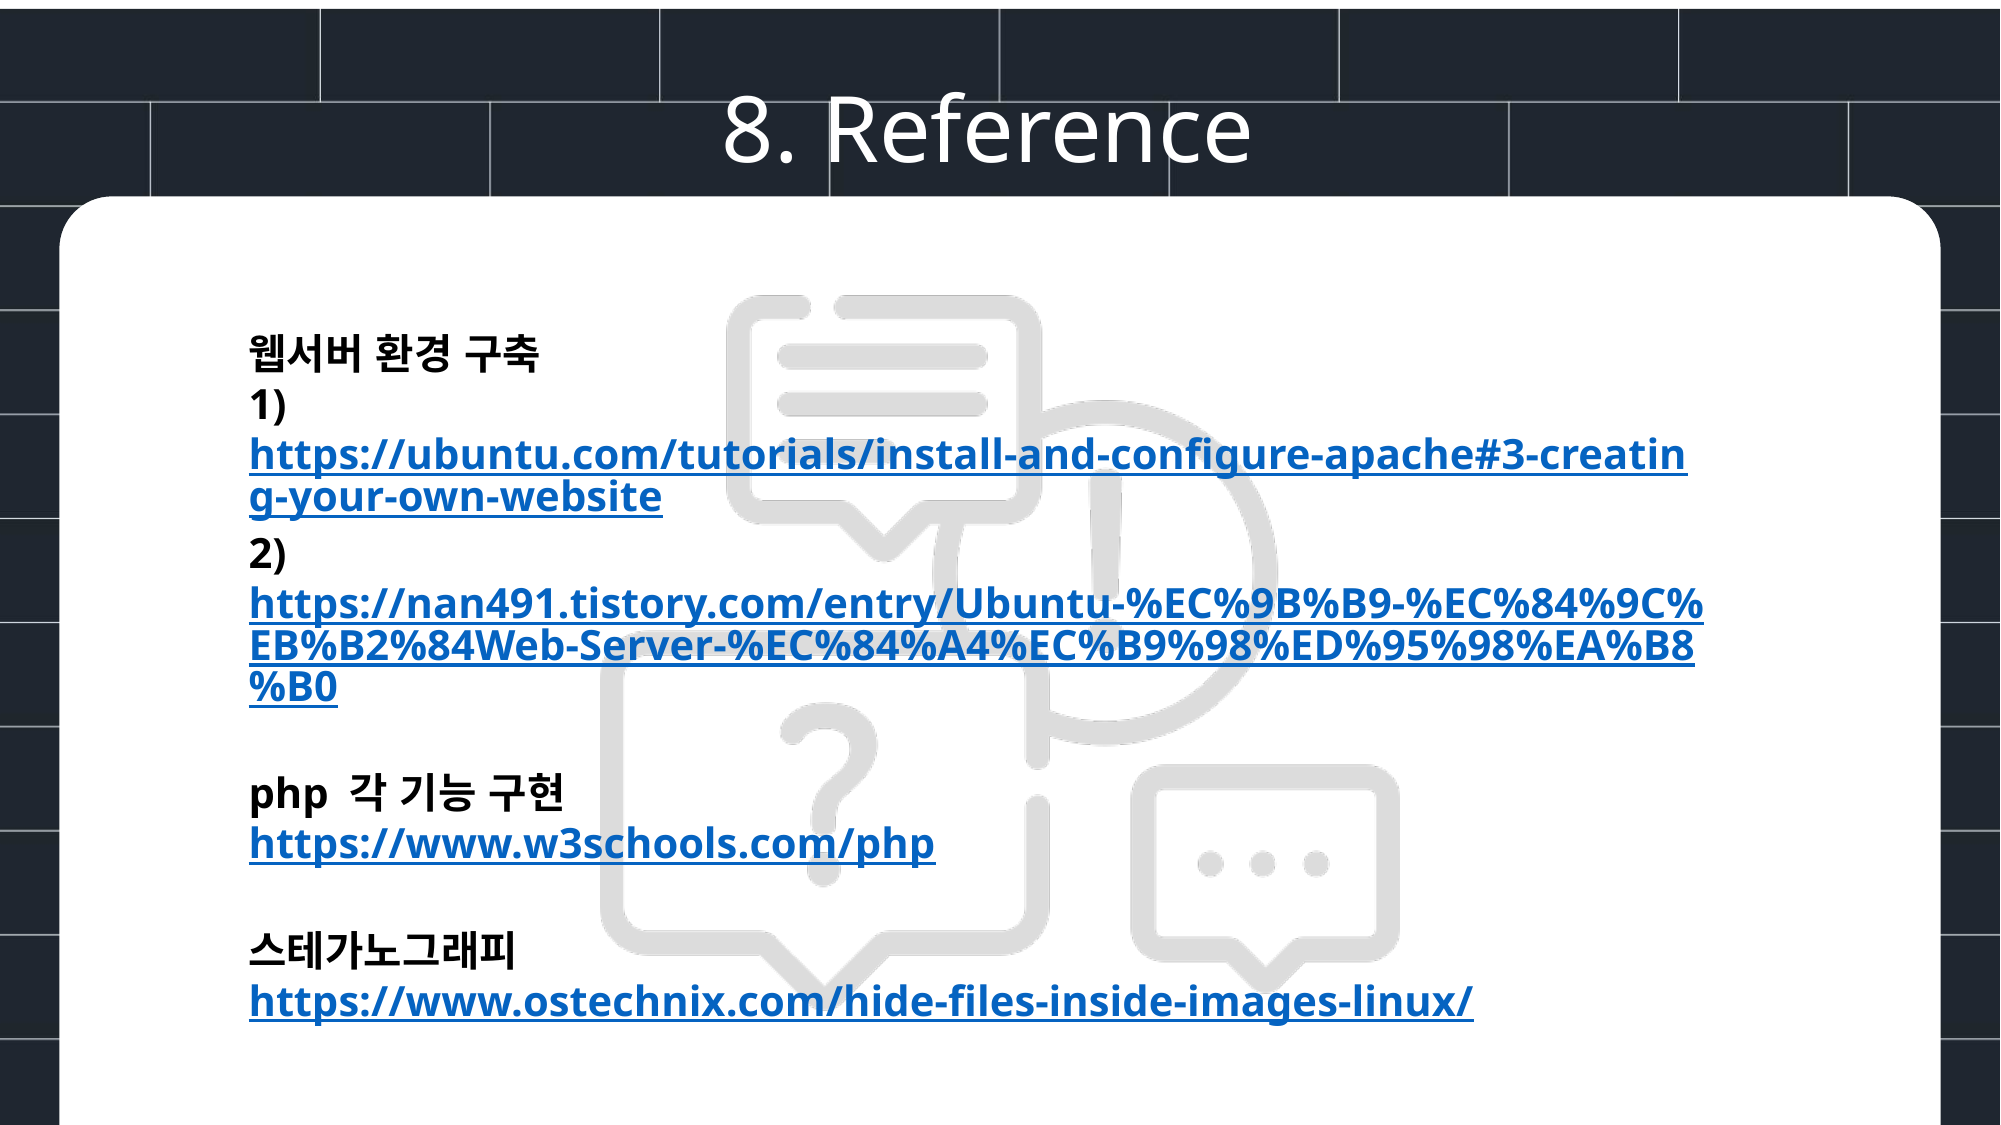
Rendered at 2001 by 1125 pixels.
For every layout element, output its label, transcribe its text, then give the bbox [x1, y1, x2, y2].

text_box 웹서버 환경 구축 1) https://ubuntu.com/tutorials/install-and-configure-apache#3-creating-your-own-website 2) https://nan491.tistory.com/entry/Ubuntu-%EC%9B%B9-%EC%84%9C%EB%B2%84Web-Server-%EC%84%A4%EC%B9%98%ED%95%98%EA%B8%B0 php 각 기능 구현 https://www.w3schools.com/php 스테가노그래피 https://www.ostechnix.com/hide-files-inside-images-linux/ [233, 320, 600, 964]
text_box 웹서버 환경 구축 1) https://ubuntu.com/tutorials/install-and-configure-apache#3-creating-your-own-website 2) https://nan491.tistory.com/entry/Ubuntu-%EC%9B%B9-%EC%84%9C%EB%B2%84Web-Server-%EC%84%A4%EC%B9%98%ED%95%98%EA%B8%B0 php 각 기능 구현 https://www.w3schools.com/php 스테가노그래피 https://www.ostechnix.com/hide-files-inside-images-linux/ [1400, 320, 1726, 964]
text_box [0, 189, 2000, 1125]
text_box 8. Reference [0, 8, 2000, 189]
picture [600, 252, 1400, 1053]
